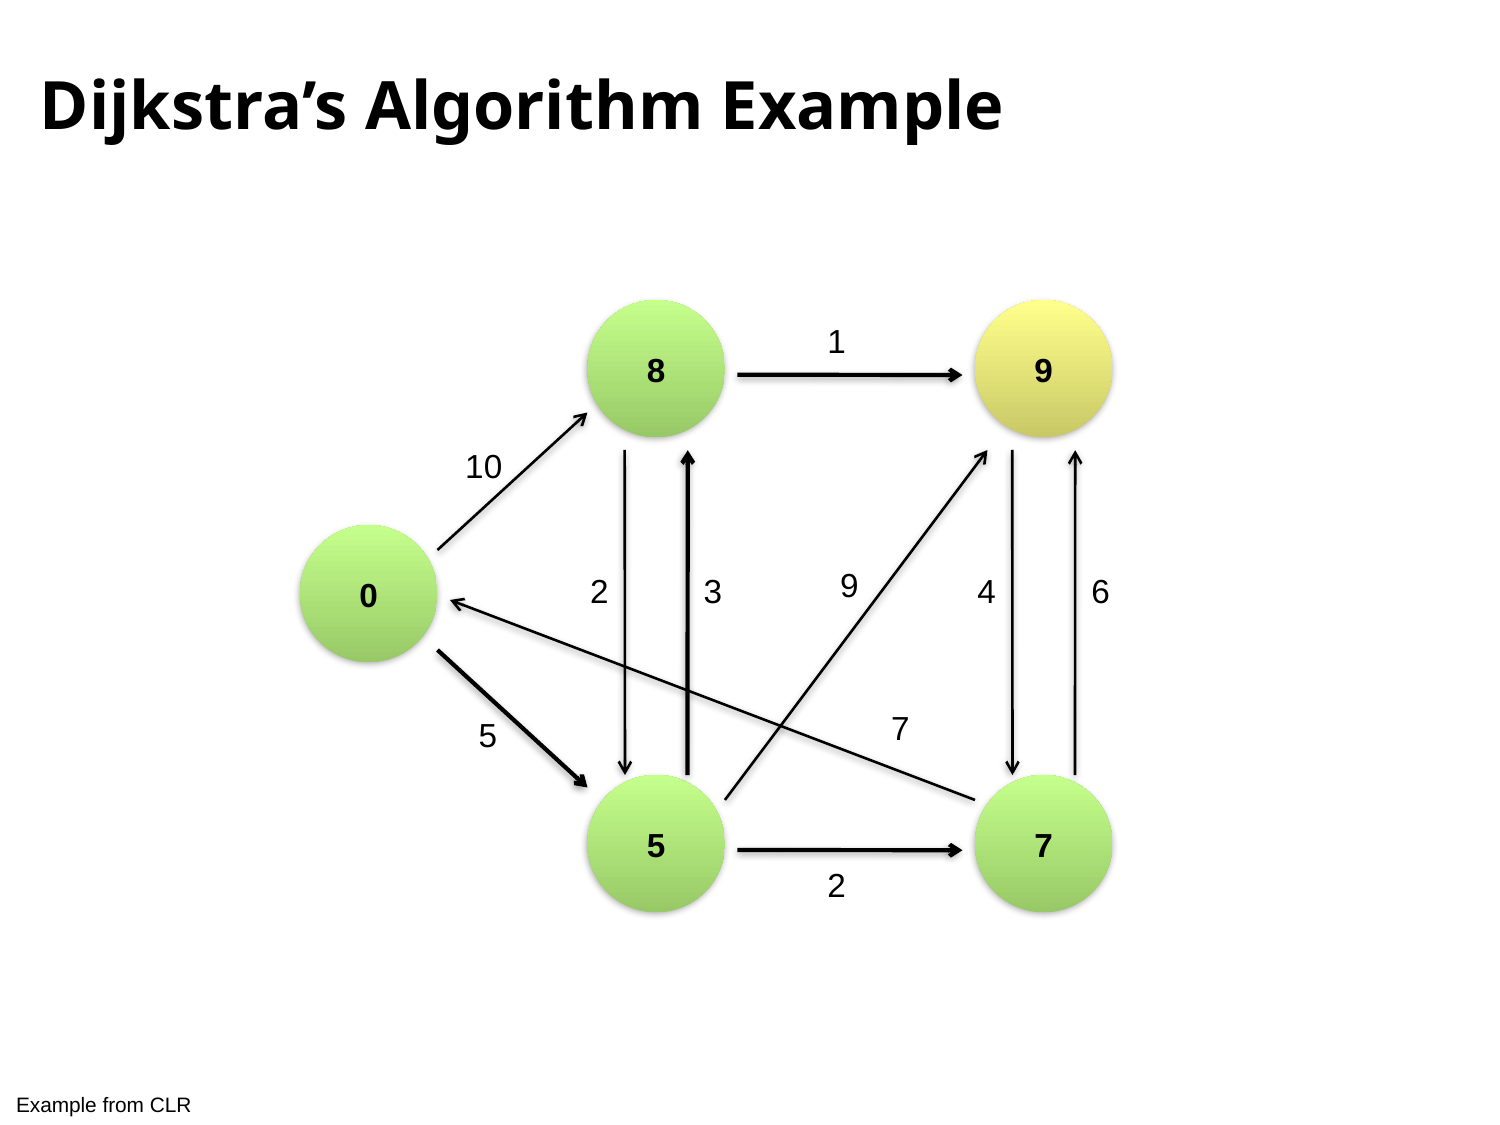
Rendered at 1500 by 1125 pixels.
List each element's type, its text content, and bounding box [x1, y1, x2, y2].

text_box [437, 649, 444, 788]
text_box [449, 599, 976, 801]
text_box 5 [587, 810, 725, 913]
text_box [437, 412, 588, 551]
text_box 7 [974, 774, 1113, 913]
title Dijkstra’s Algorithm Example [24, 18, 1451, 188]
text_box Example from CLR [1, 1084, 207, 1125]
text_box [680, 493, 1032, 609]
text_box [979, 623, 1032, 757]
text_box 8 [587, 299, 725, 438]
text_box 9 [974, 299, 1113, 438]
text_box 2 [812, 860, 862, 912]
text_box 1 [812, 312, 862, 368]
text_box 6 [1076, 562, 1125, 609]
text_box 0 [299, 524, 438, 663]
text_box 2 [575, 562, 624, 598]
